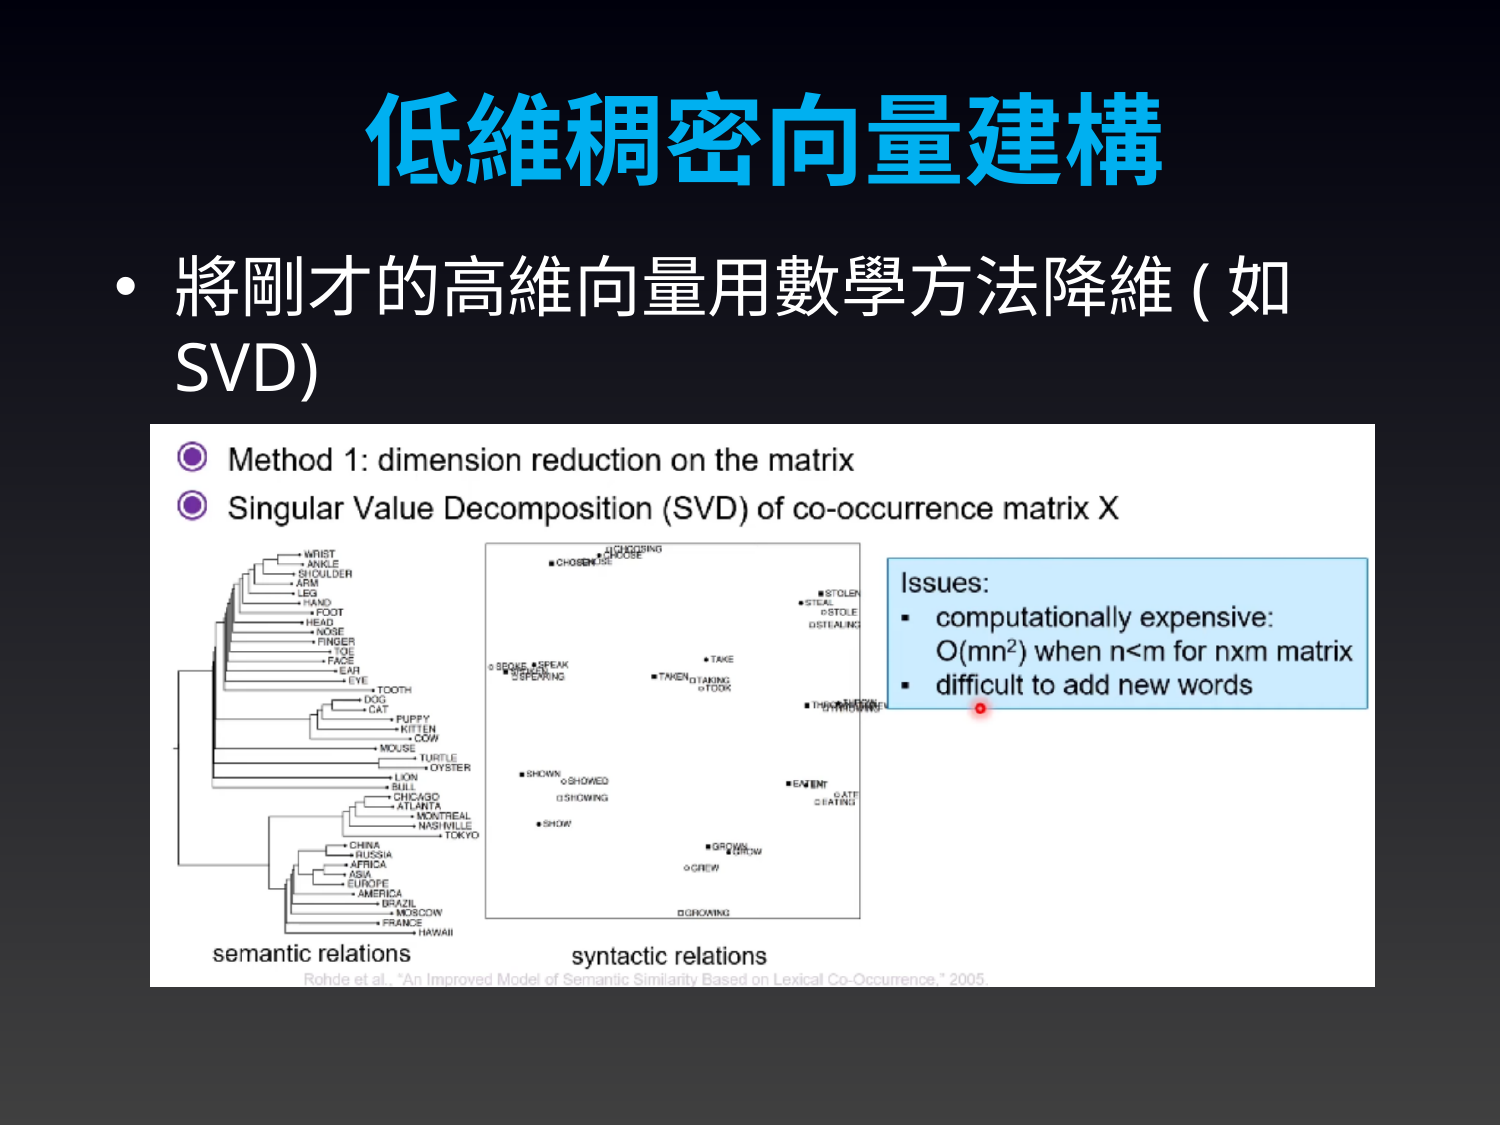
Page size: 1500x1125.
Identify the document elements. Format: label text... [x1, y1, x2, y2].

picture [149, 424, 1376, 988]
text_box 低維稠密向量建構 [349, 49, 1238, 213]
text_box 將剛才的高維向量用數學方法降維(如SVD) [99, 237, 1425, 413]
